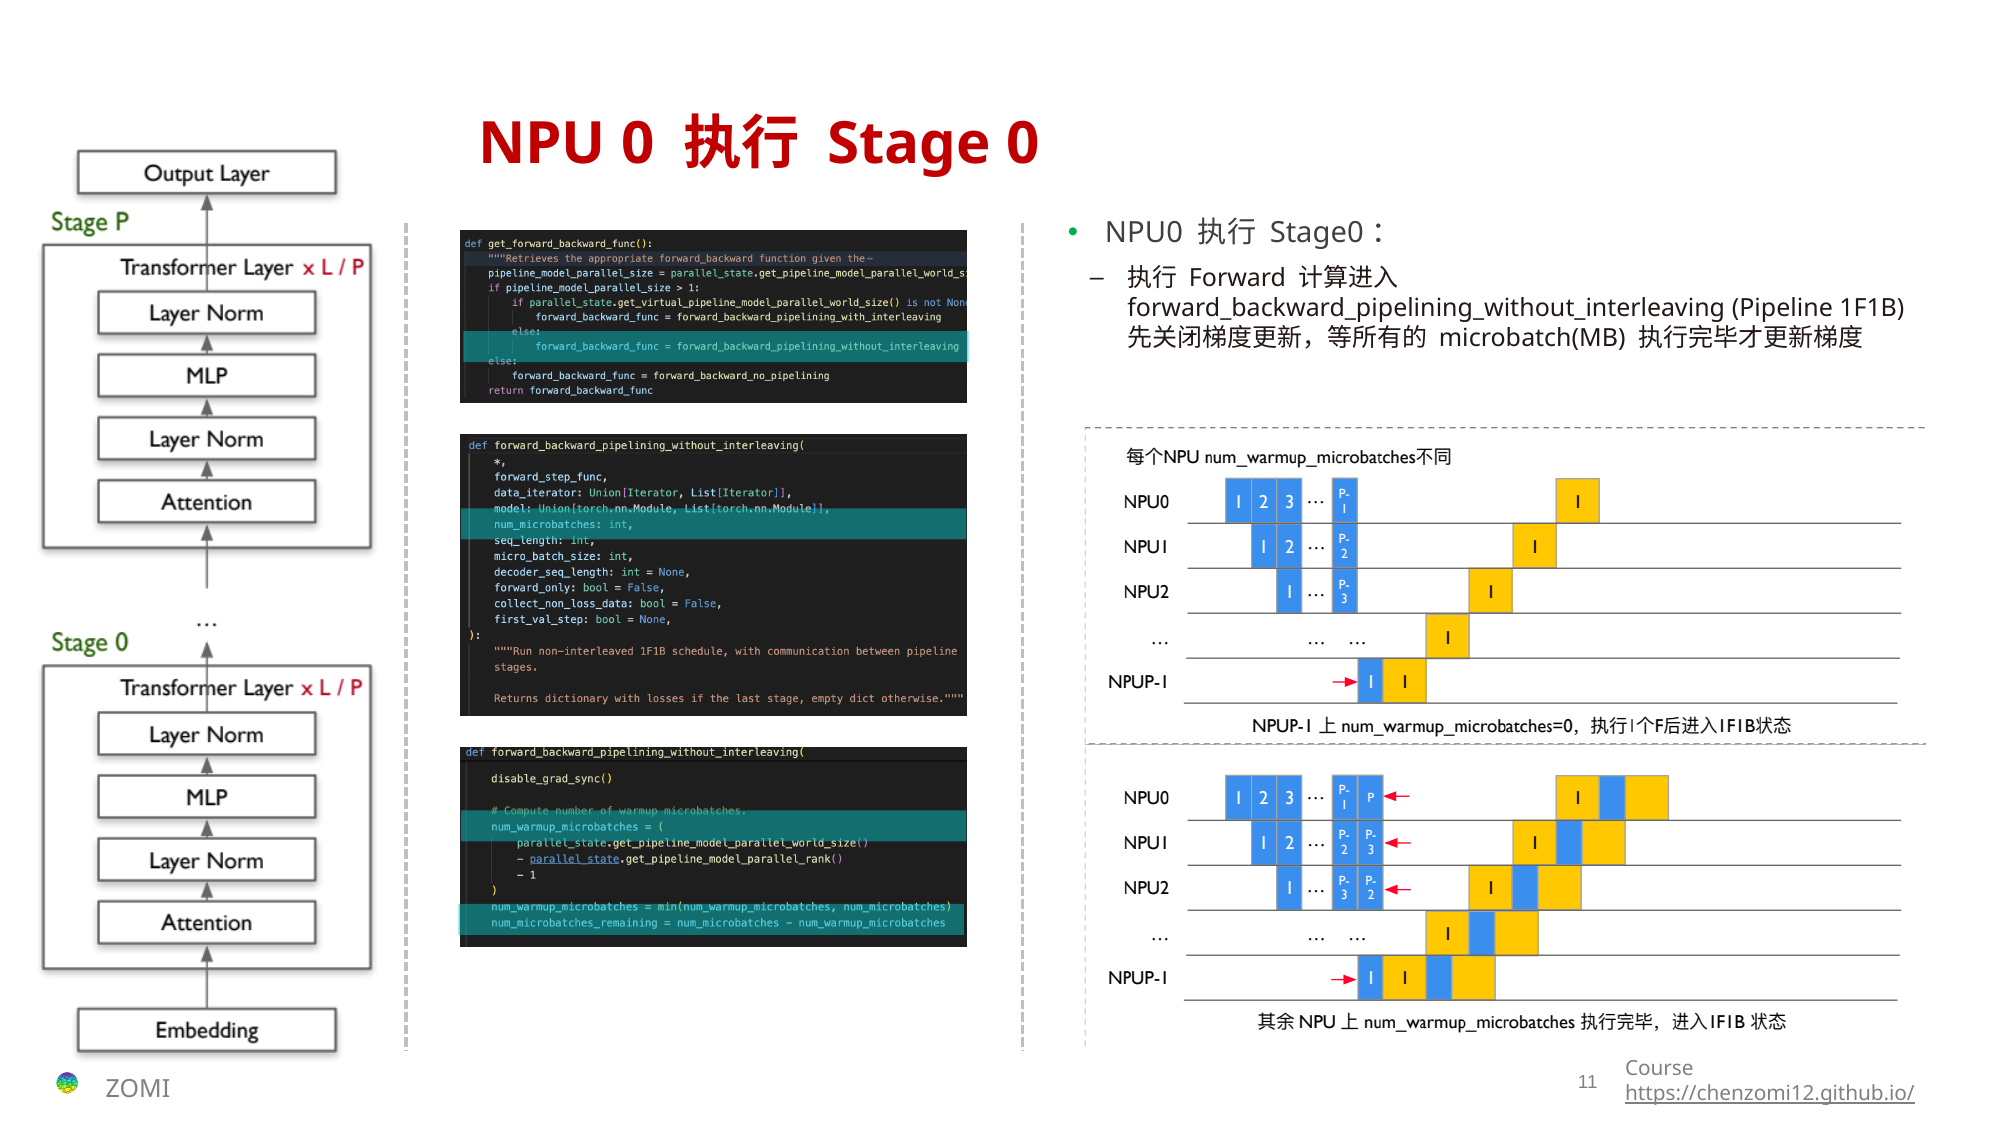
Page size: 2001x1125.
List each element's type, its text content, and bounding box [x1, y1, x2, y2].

picture [57, 1073, 77, 1093]
picture [1084, 426, 1927, 1047]
list NPU0 执行 Stage0： 执行 Forward 计算进入 forward_backward_pipelining_without_interleaving (Pipeline 1F1B) 先关闭梯度更新，等所有的 microbatch(MB) 执行完毕才更新梯度 [1053, 206, 1927, 1047]
picture [460, 434, 967, 717]
title NPU 0 执行 Stage 0 [463, 91, 1927, 189]
picture [460, 747, 967, 947]
picture [460, 230, 967, 404]
picture [34, 145, 378, 1063]
